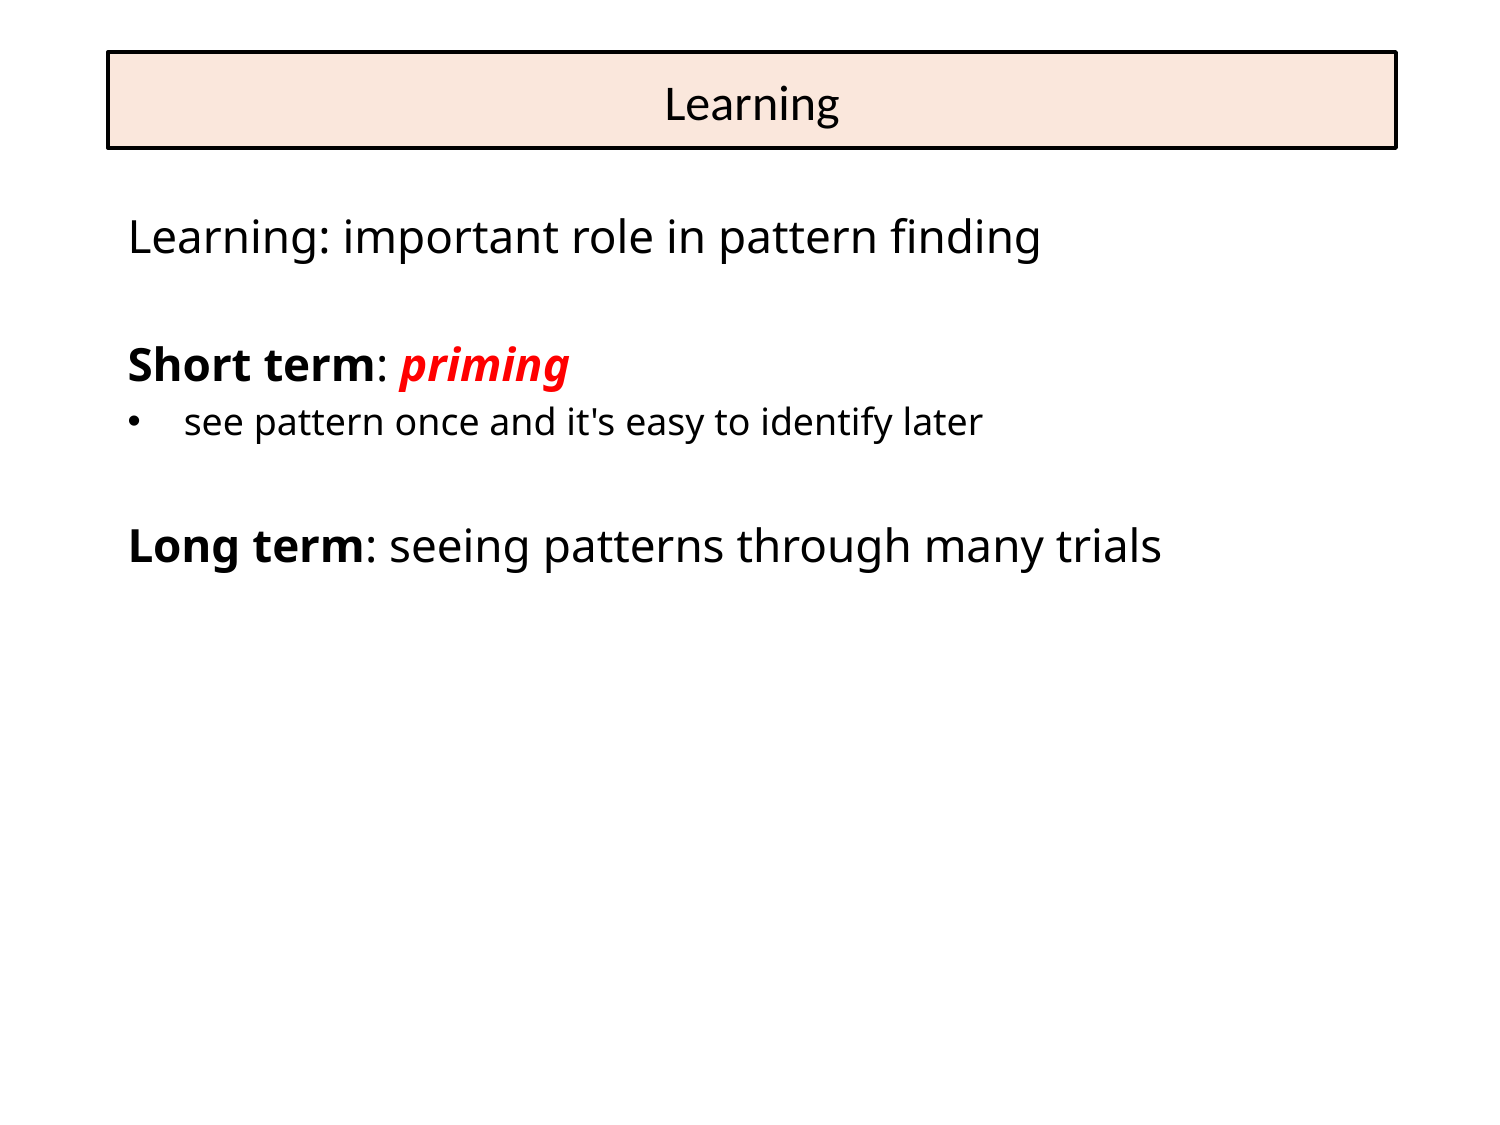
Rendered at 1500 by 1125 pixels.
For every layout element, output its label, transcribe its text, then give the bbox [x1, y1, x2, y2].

title Learning [106, 50, 1398, 150]
list Learning: important role in pattern finding Short term: priming see pattern once and it's easy to identify later Long term: seeing patterns through many trials [112, 200, 1388, 875]
